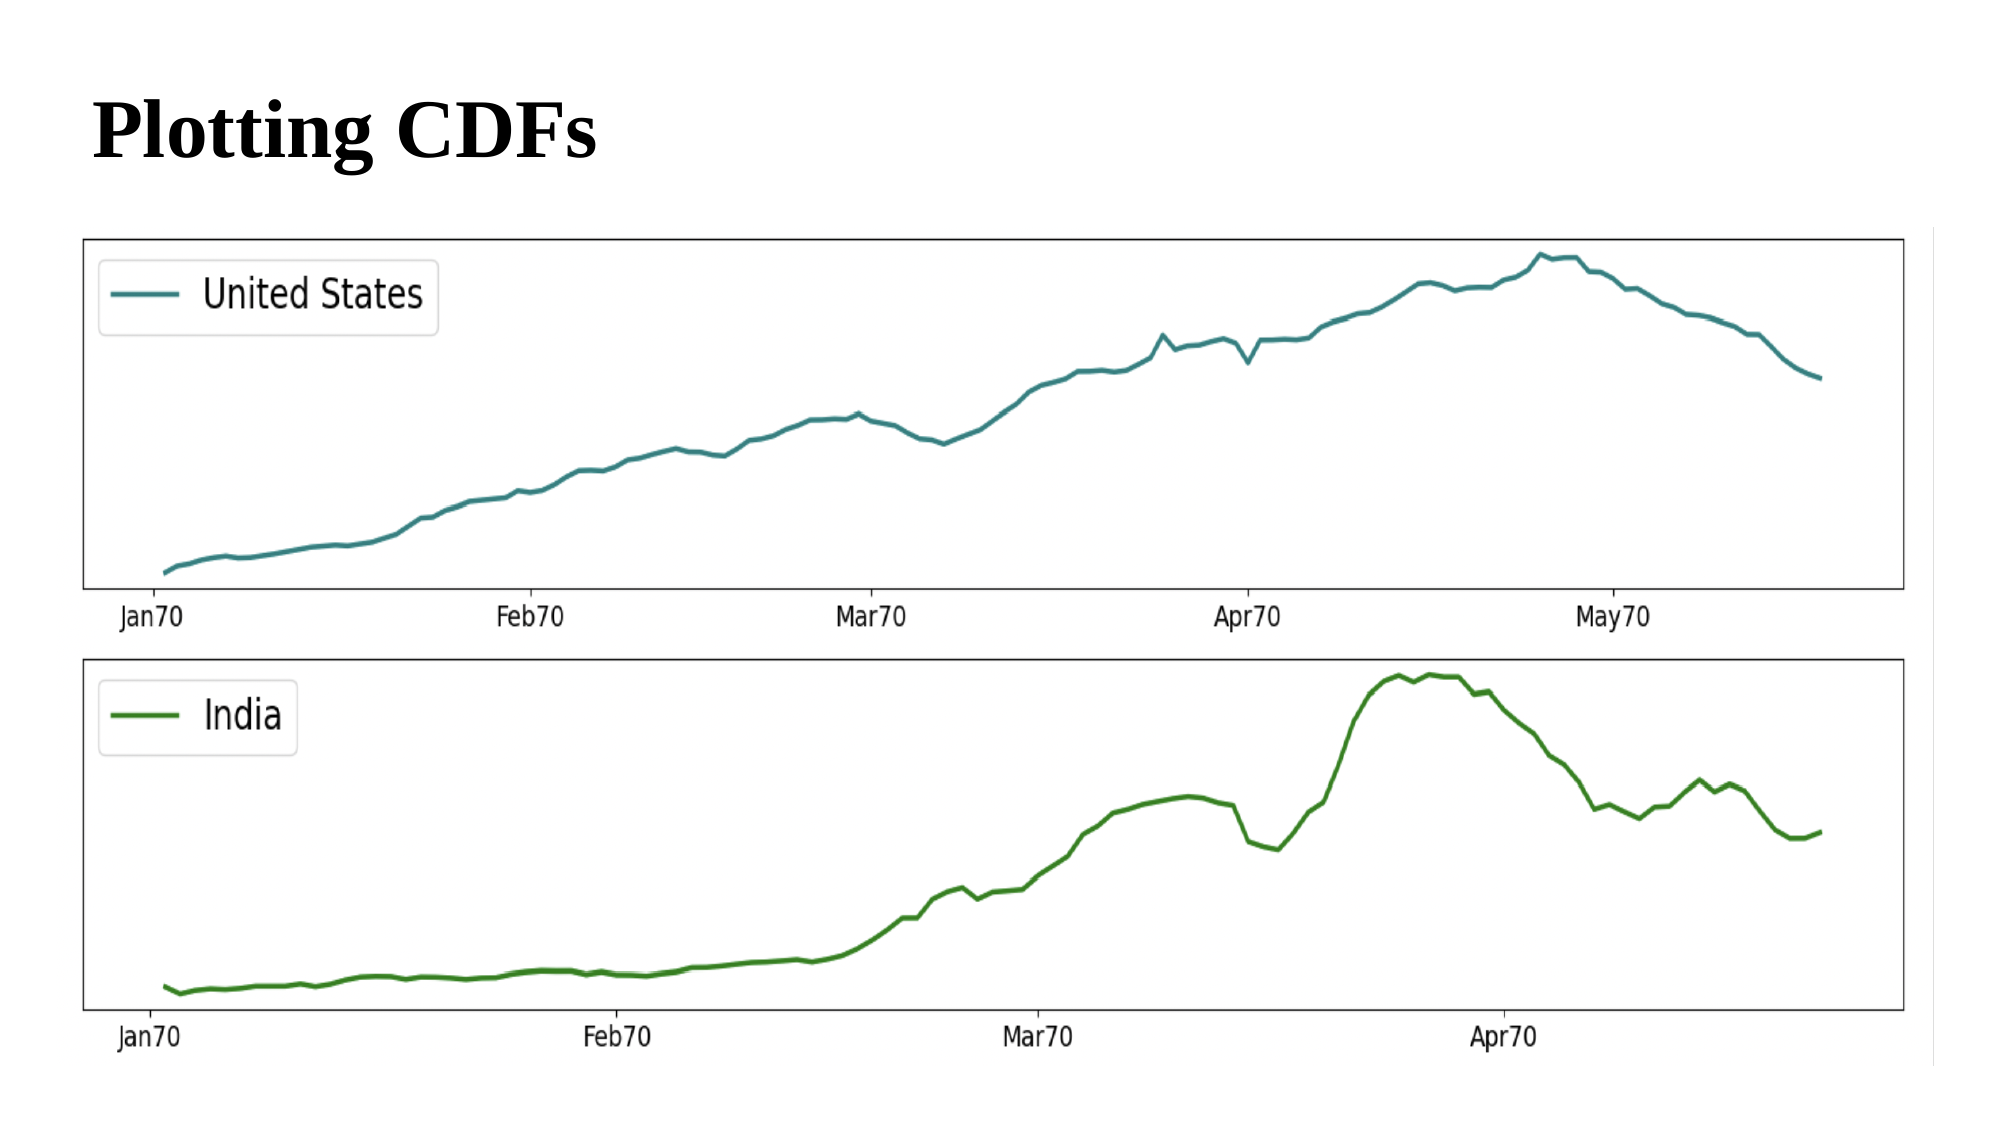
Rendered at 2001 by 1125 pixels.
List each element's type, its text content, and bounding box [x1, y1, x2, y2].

picture [56, 227, 1934, 1066]
title Plotting CDFs [77, 59, 1863, 202]
